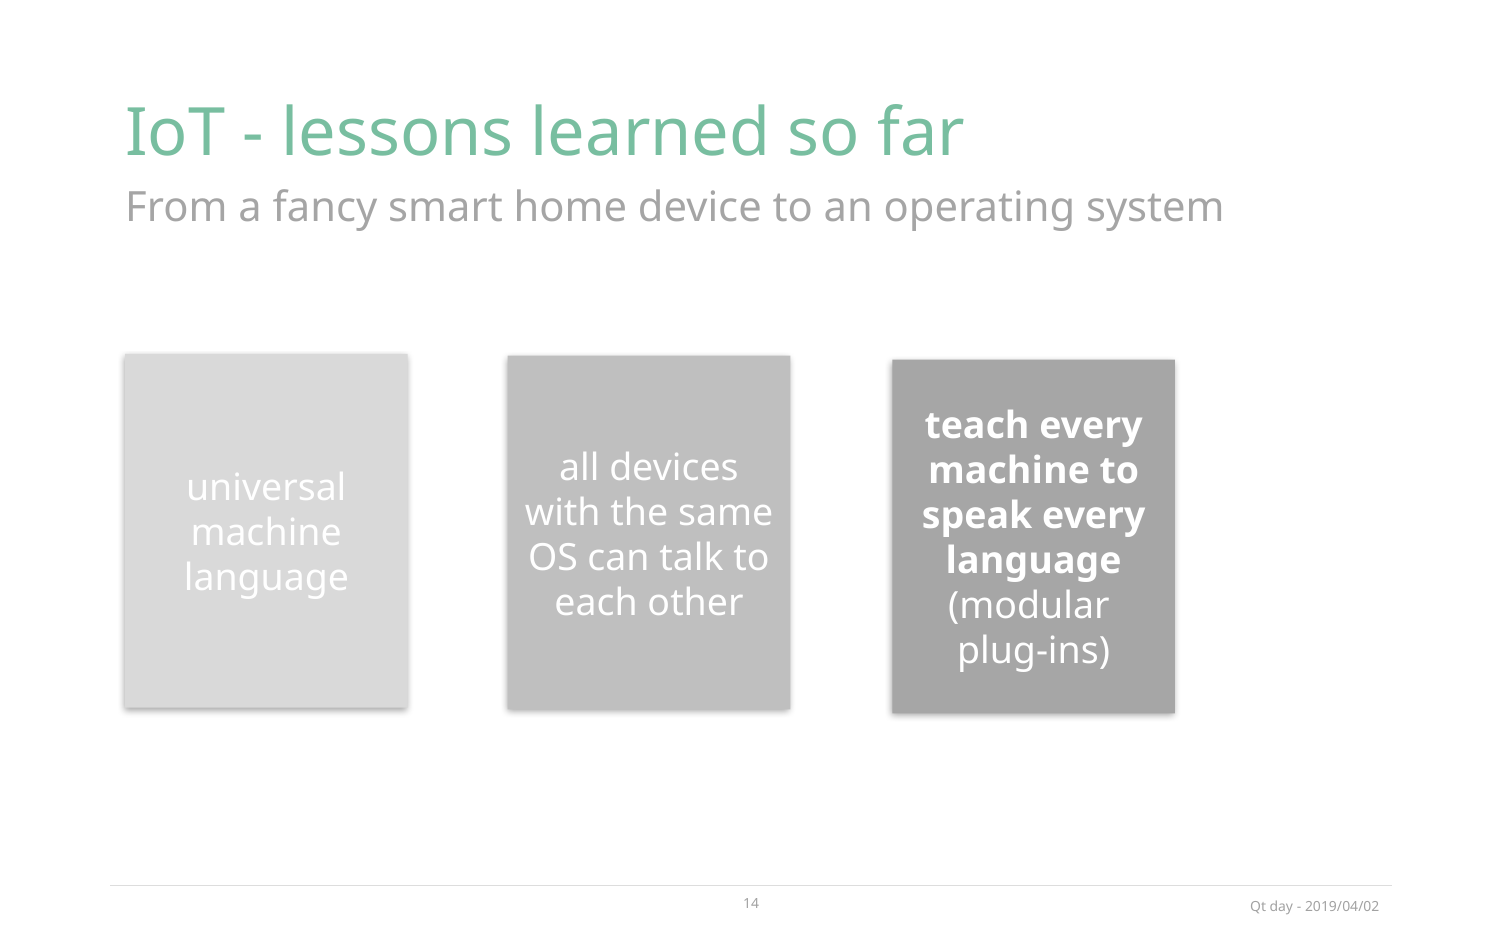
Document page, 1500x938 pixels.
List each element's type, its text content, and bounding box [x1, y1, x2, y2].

text_box universal machine language [124, 353, 408, 708]
text_box all devices with the same OS can talk to each other [507, 355, 791, 710]
title IoT - lessons learned so far [110, 81, 1386, 170]
text_box teach every machine to speak every language (modular plug-ins) [892, 359, 1176, 714]
list From a fancy smart home device to an operating system [110, 171, 1386, 245]
